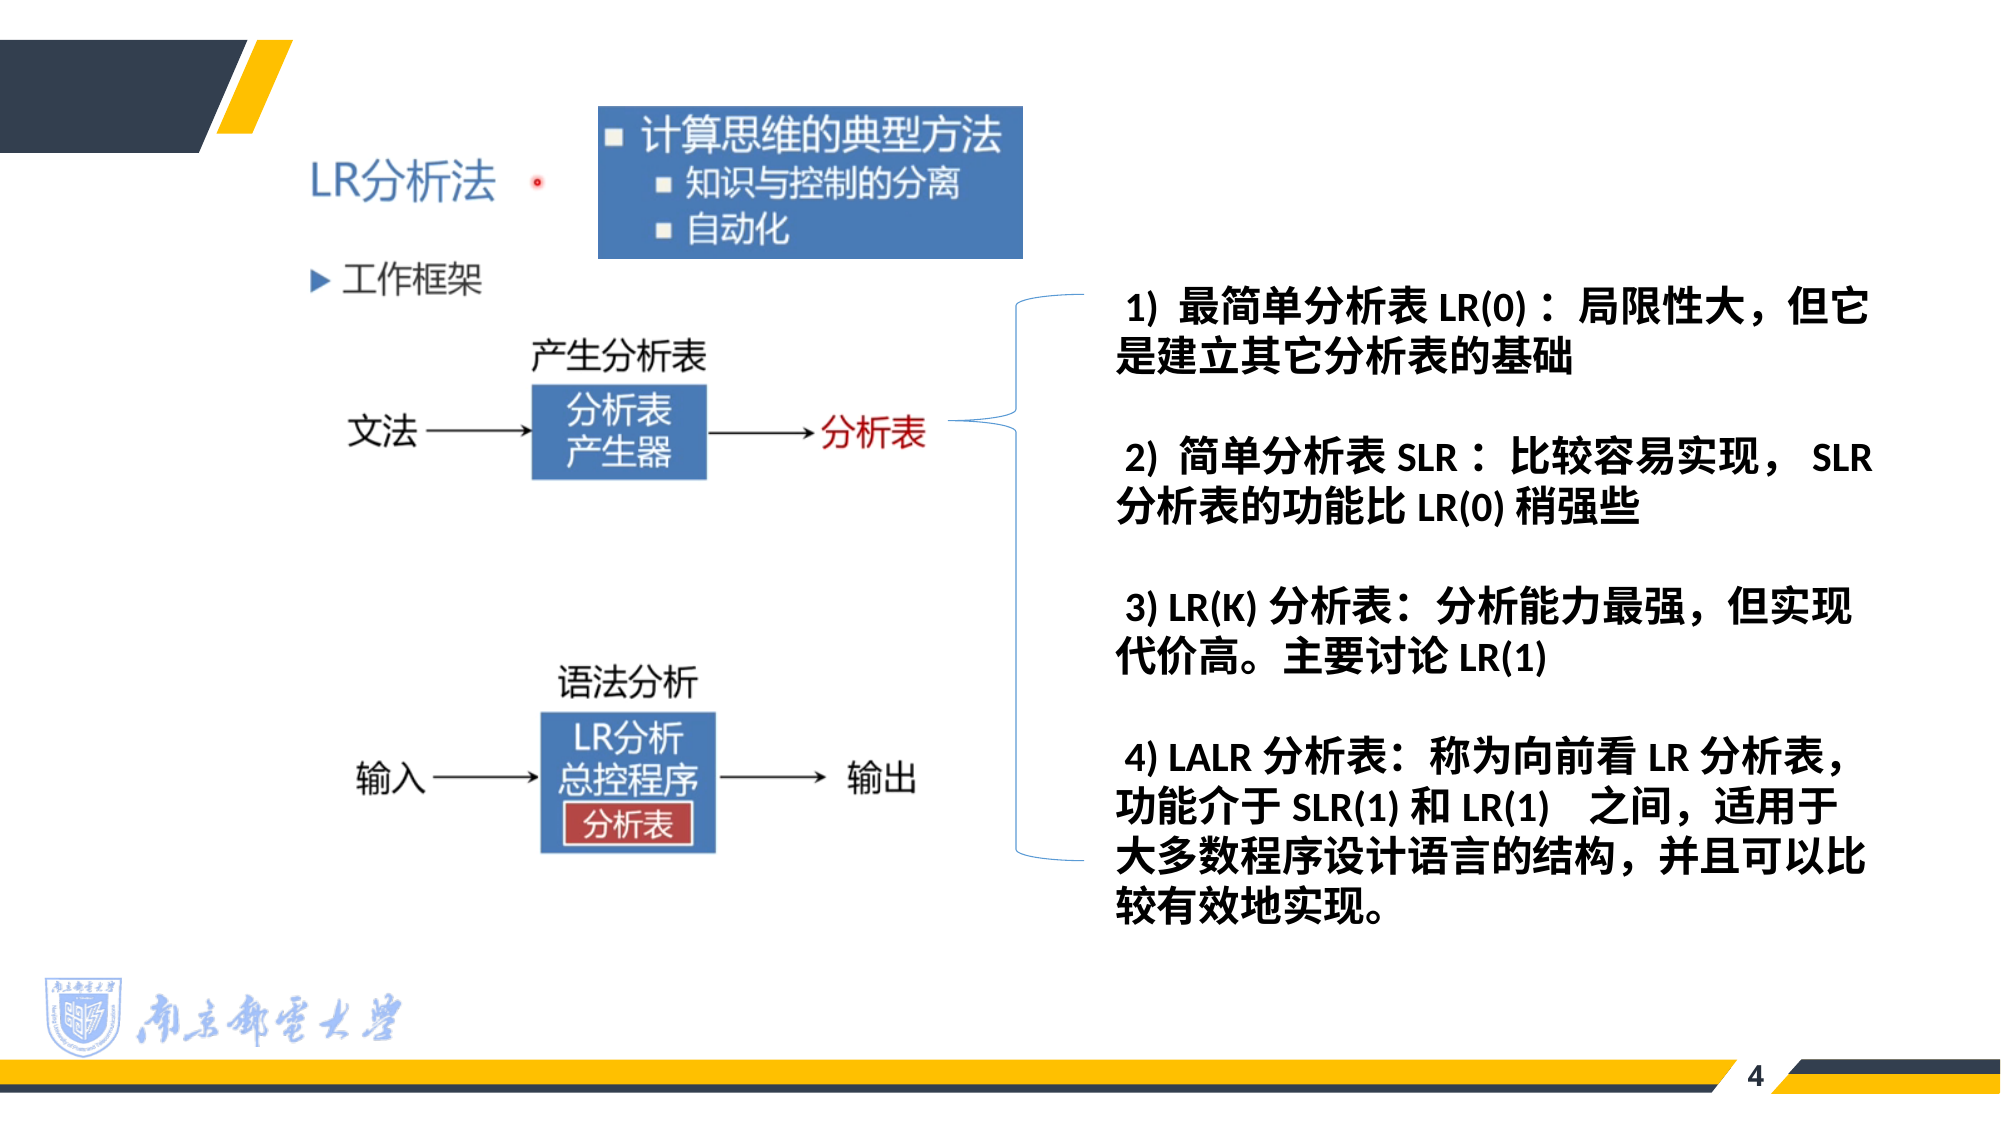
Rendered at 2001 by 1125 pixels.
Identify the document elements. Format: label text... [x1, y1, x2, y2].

slide_number 4 [1708, 1047, 1780, 1108]
picture [274, 106, 1023, 502]
text_box [995, 293, 1085, 862]
picture [334, 650, 934, 861]
text_box 1) 最简单分析表LR(0)：局限性大，但它是建立其它分析表的基础 2) 简单分析表SLR：比较容易实现，SLR分析表的功能比LR(0)稍强些 3) LR(K)分析表：分析能力最强，但实现代价高。主要讨论LR(1) 4) LALR分析表：称为向前看LR分析表，功能介于SLR(1)和LR(1) 之间，适用于大多数程序设计语言的结构，并且可以比较有效地实现。 [1100, 271, 1890, 937]
